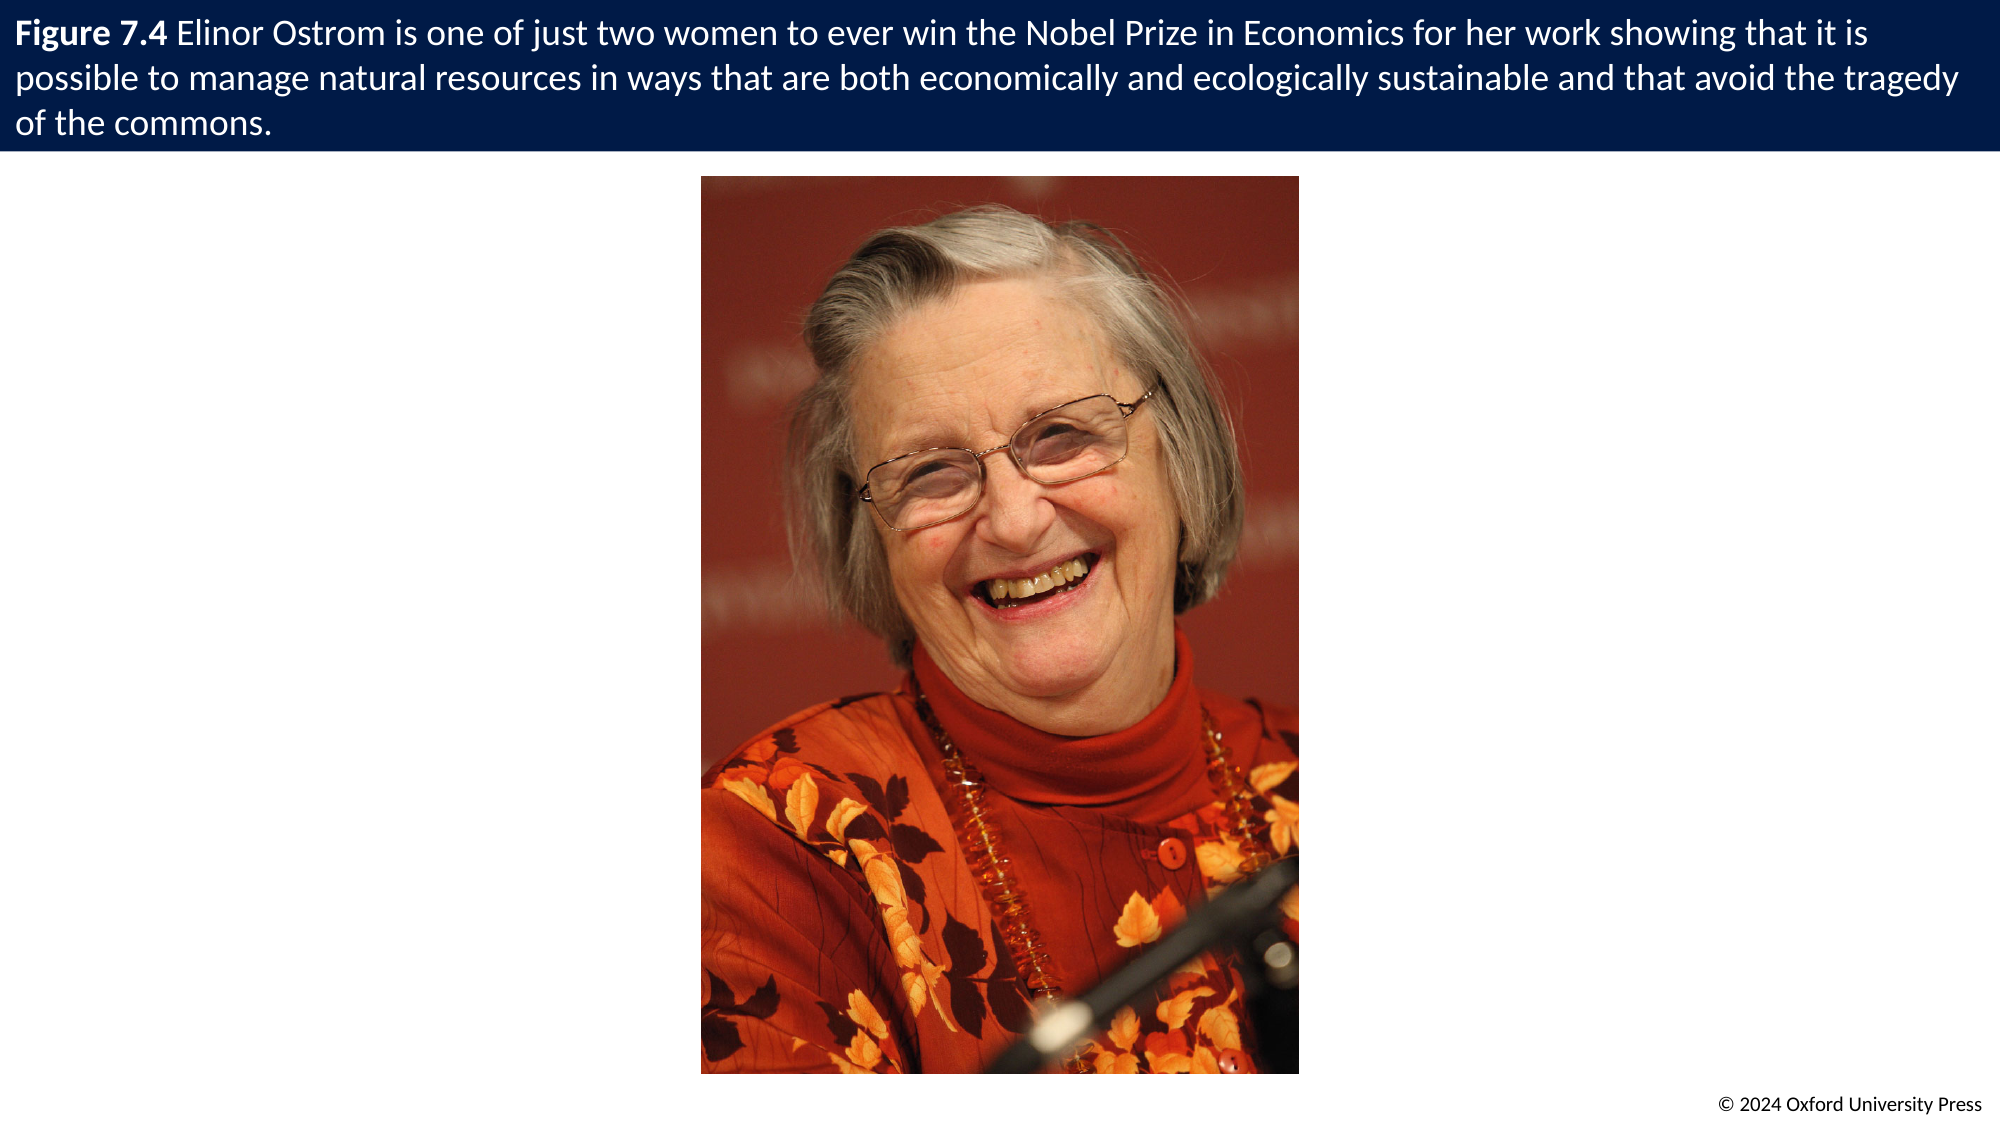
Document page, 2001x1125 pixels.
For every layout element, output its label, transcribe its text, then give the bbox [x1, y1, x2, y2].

title Figure 7.4 Elinor Ostrom is one of just two women to ever win the Nobel Prize in Economics for her work showing that it is possible to manage natural resources in ways that are both economically and ecologically sustainable and that avoid the tragedy of the commons. [0, 0, 2000, 152]
picture [700, 176, 1300, 1074]
